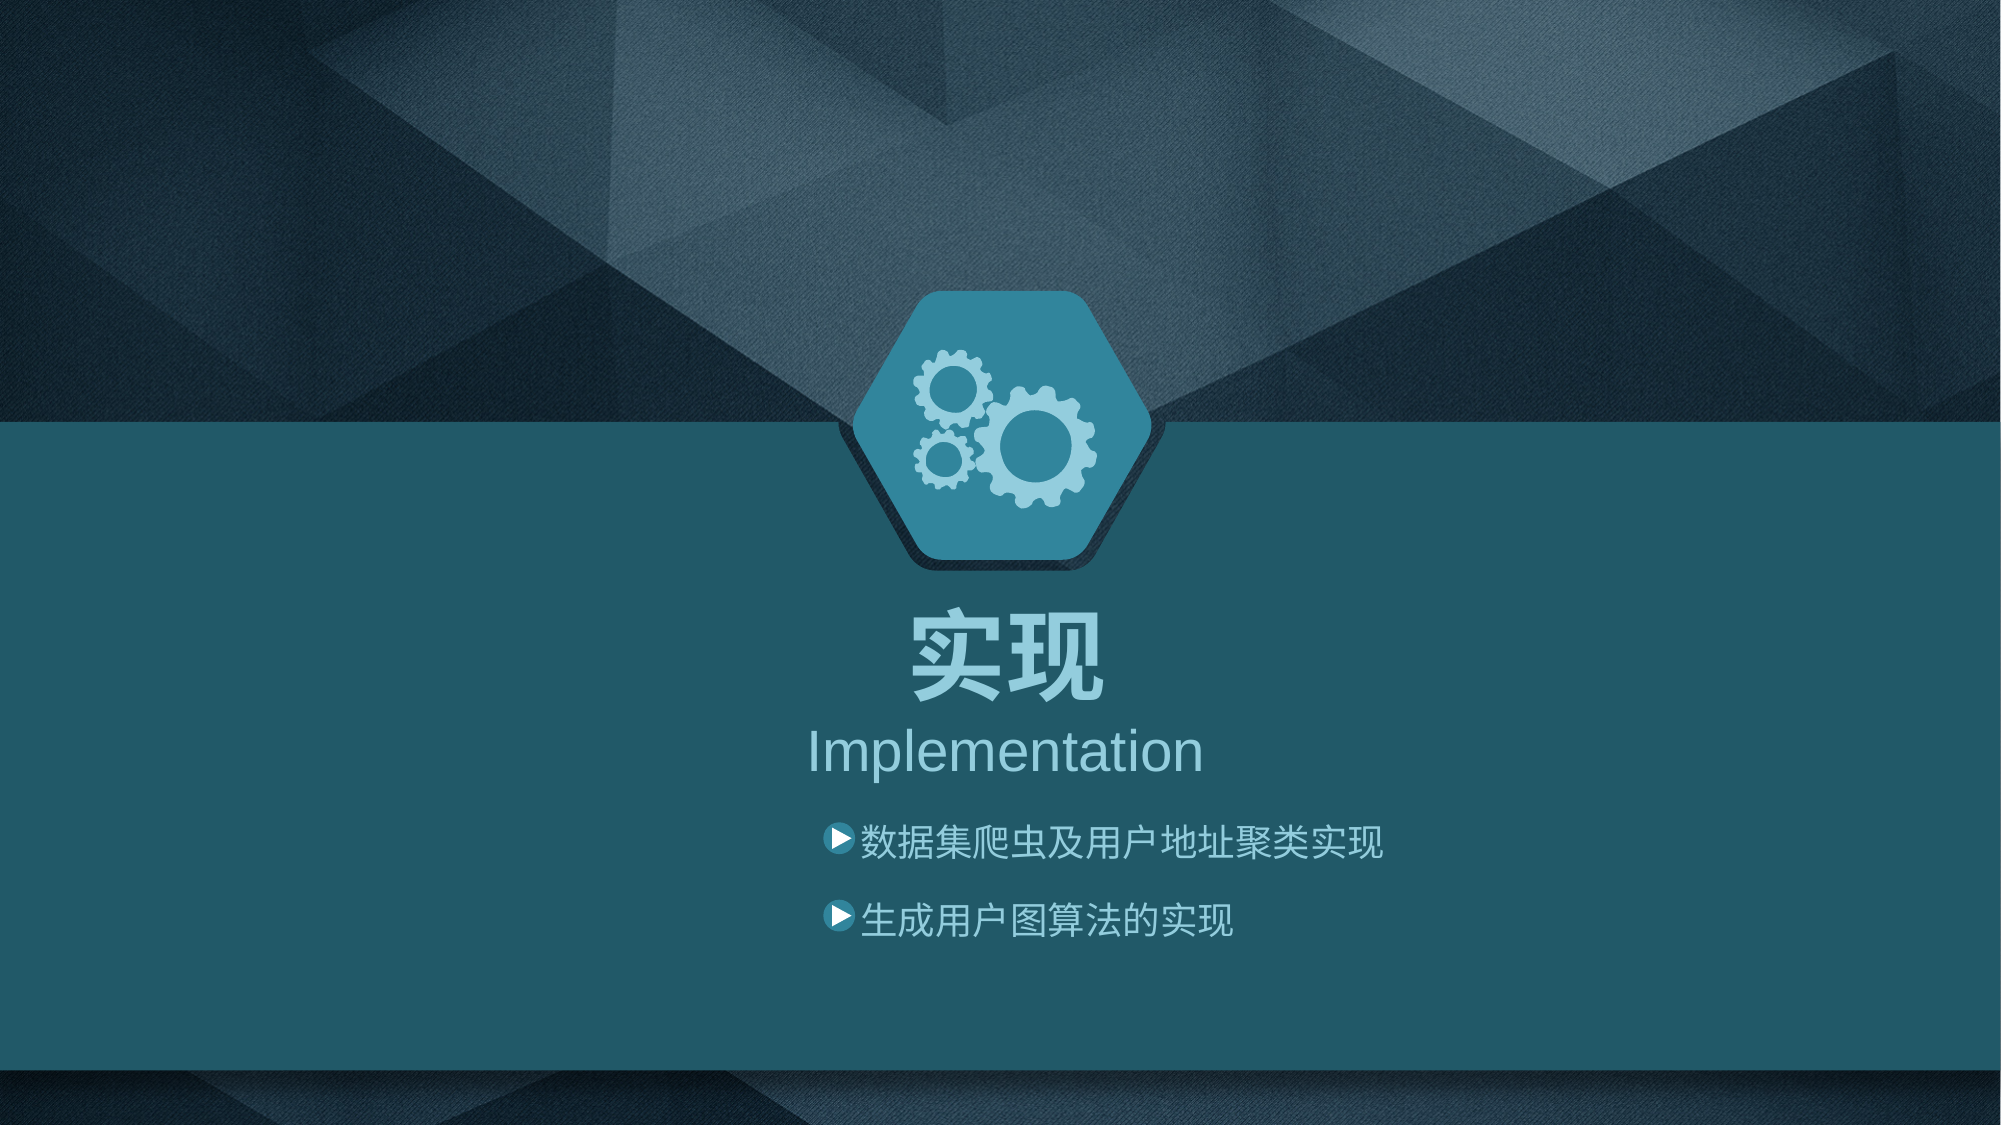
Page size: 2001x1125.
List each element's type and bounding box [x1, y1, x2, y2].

text_box [825, 896, 1478, 943]
text_box [913, 349, 1099, 509]
picture [0, 0, 2001, 1125]
text_box [825, 819, 1478, 865]
